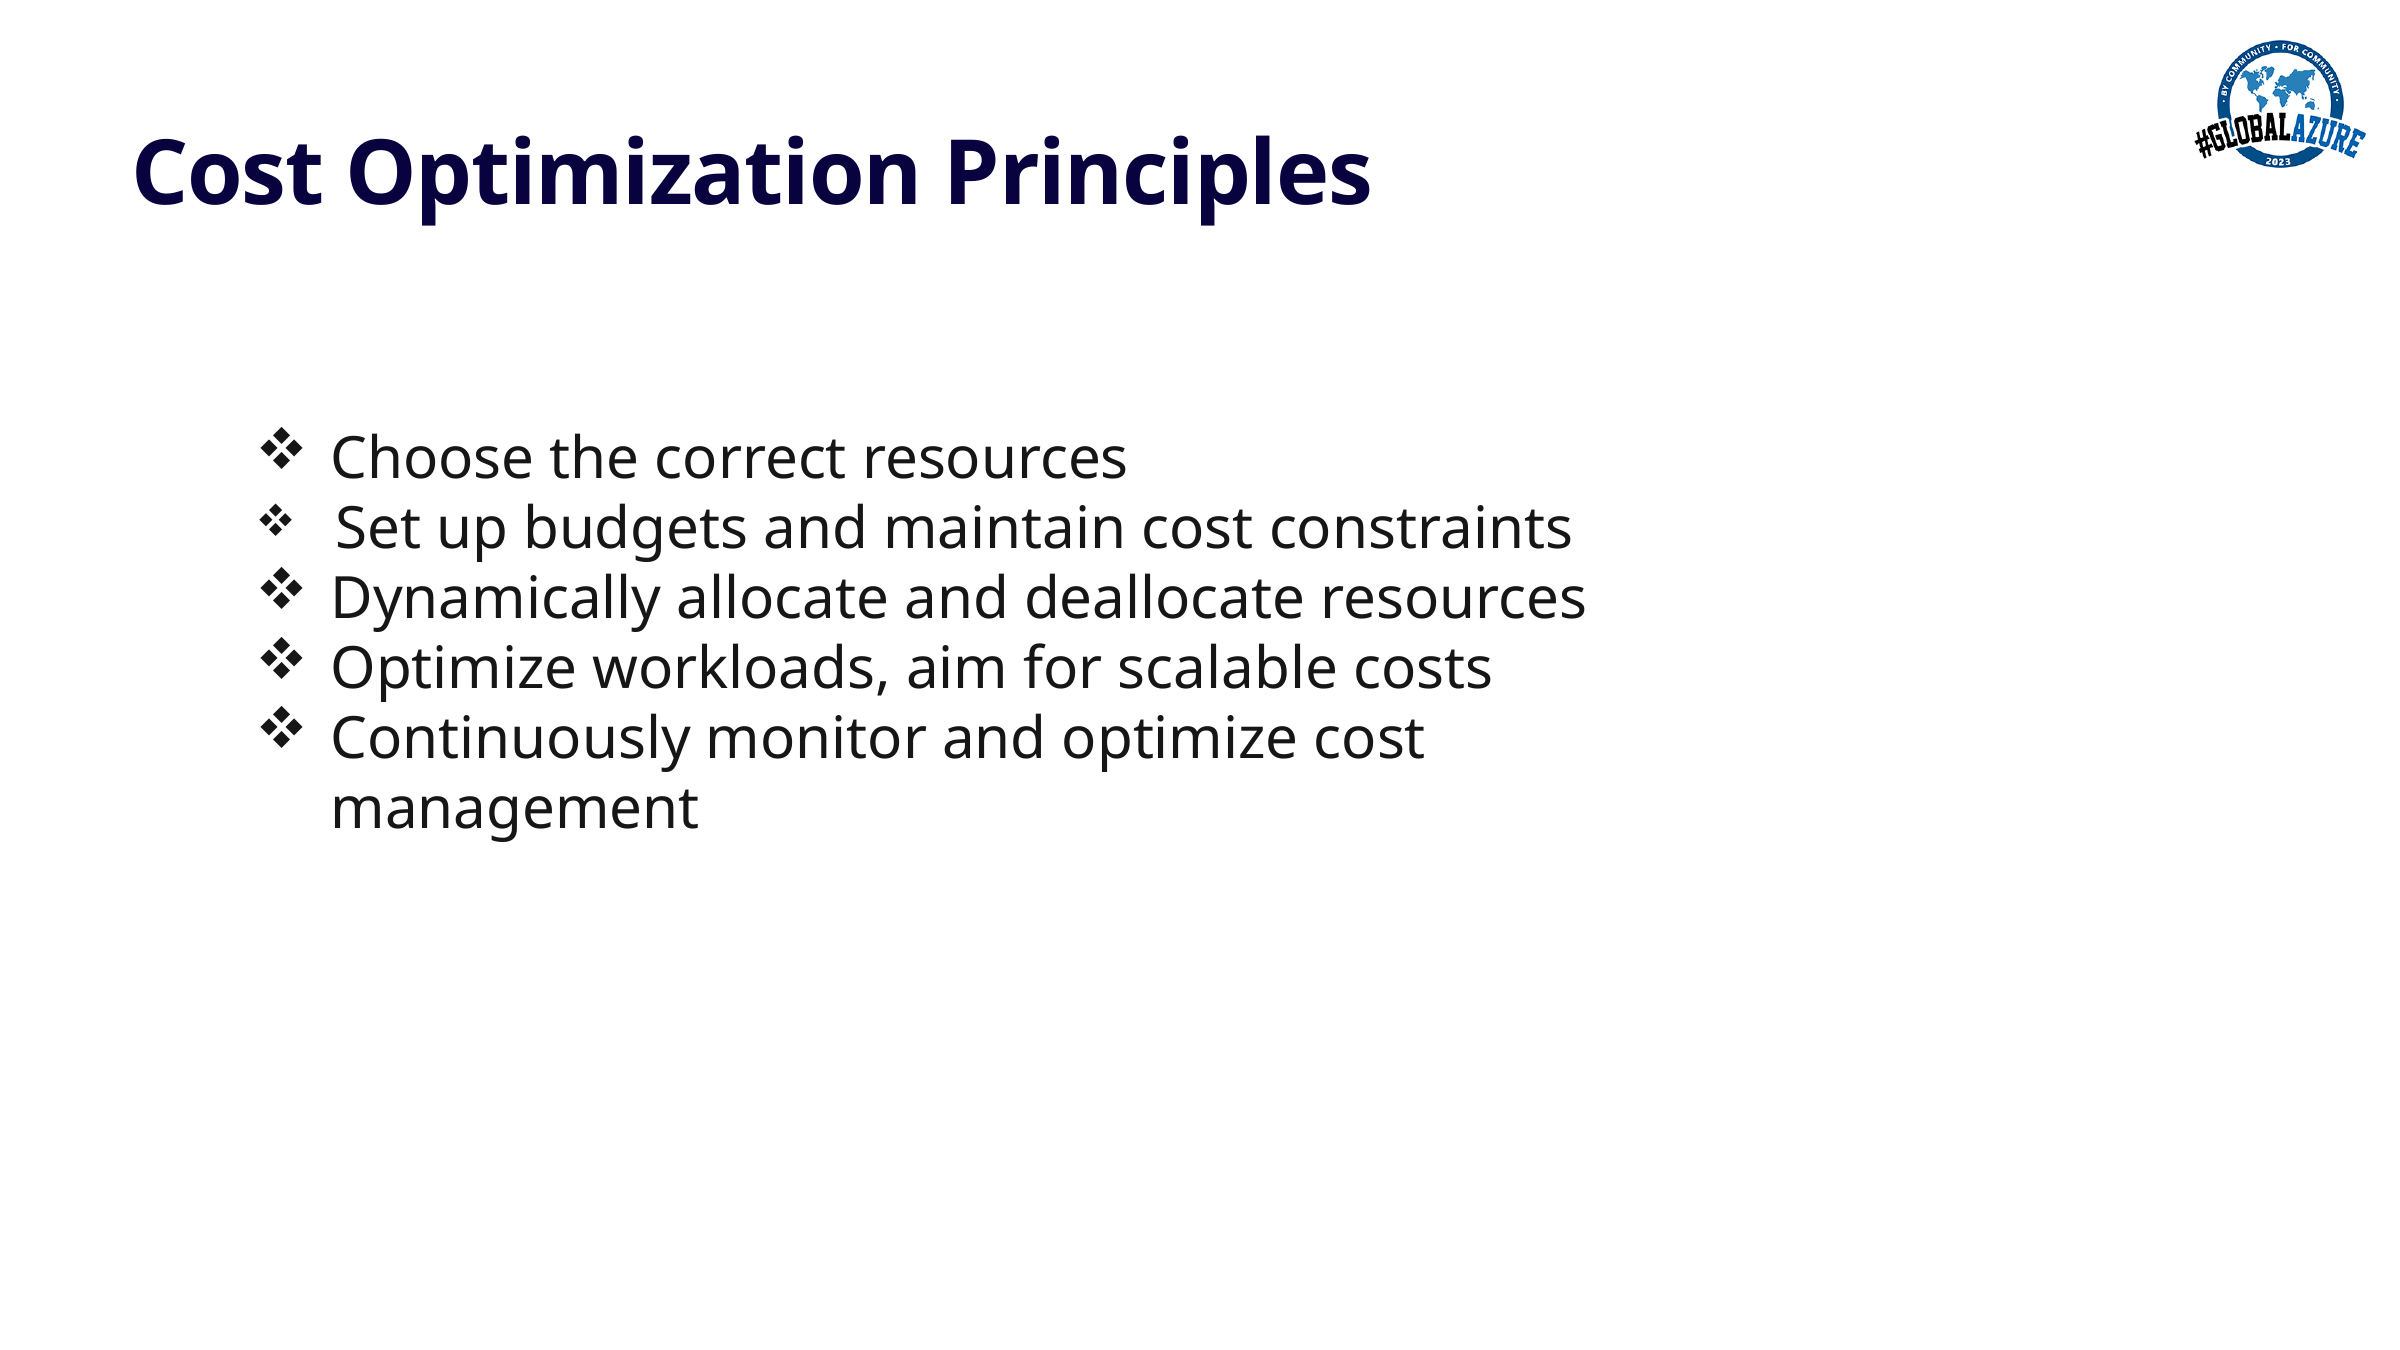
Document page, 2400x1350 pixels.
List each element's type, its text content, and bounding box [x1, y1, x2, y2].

title Cost Optimization Principles [131, 125, 2051, 224]
picture [2189, 34, 2371, 175]
text_box Choose the correct resources Set up budgets and maintain cost constraints Dynamically allocate and deallocate resources Optimize workloads, aim for scalable costs Continuously monitor and optimize cost management [240, 412, 1670, 972]
